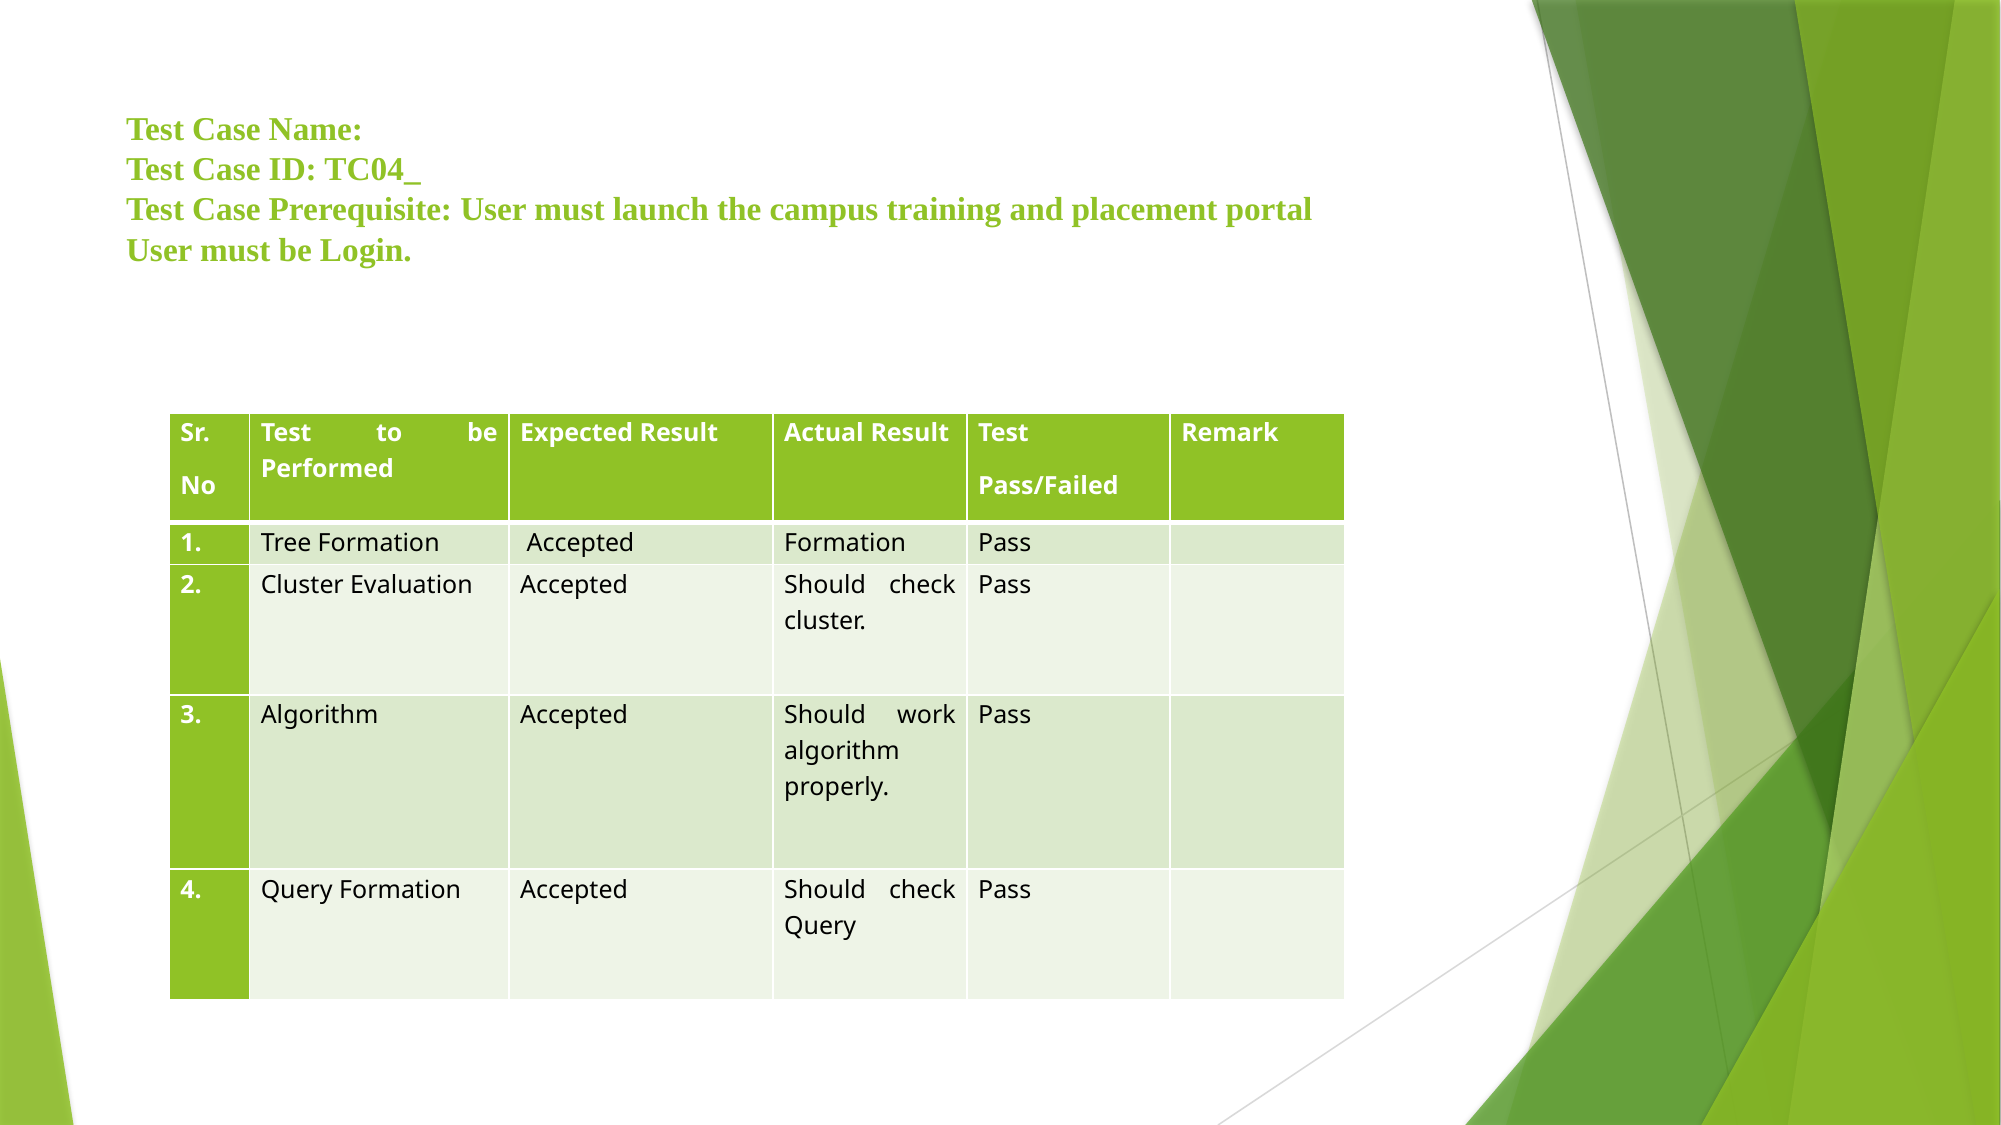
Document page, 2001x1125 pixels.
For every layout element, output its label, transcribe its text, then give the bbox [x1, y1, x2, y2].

table_header Expected Result [510, 414, 772, 520]
table_header Test to be Performed [250, 414, 508, 520]
table_cell 4. [170, 870, 249, 999]
text_box [0, 0, 2000, 75]
table_cell Tree Formation [250, 525, 508, 564]
table_header Remark [1171, 414, 1344, 520]
table_cell Pass [968, 870, 1169, 999]
table_cell Formation [774, 525, 966, 564]
table_cell Should work algorithm properly. [774, 696, 966, 868]
table_cell Cluster Evaluation [250, 565, 508, 694]
table_cell Pass [968, 696, 1169, 868]
table_cell [1171, 696, 1344, 868]
table_cell 3. [170, 696, 249, 868]
table_cell Accepted [510, 525, 772, 564]
table_cell Accepted [510, 870, 772, 999]
table_cell [1171, 565, 1344, 694]
table_cell [1171, 525, 1344, 564]
title Test Case Name: Test Case ID: TC04_ Test Case Prerequisite: User must launch the campus training and placement portal User must be Login. [111, 99, 1522, 317]
table_cell Accepted [510, 696, 772, 868]
table_cell 2. [170, 565, 249, 694]
table_cell Pass [968, 525, 1169, 564]
table_cell Should check Query [774, 870, 966, 999]
table_cell Algorithm [250, 696, 508, 868]
table_cell Should check cluster. [774, 565, 966, 694]
table_header Test Pass/Failed [968, 414, 1169, 520]
table_cell Accepted [510, 565, 772, 694]
table_cell Query Formation [250, 870, 508, 999]
table_cell [1171, 870, 1344, 999]
table_cell 1. [170, 525, 249, 564]
table_header Sr. No [170, 414, 249, 520]
table_header Actual Result [774, 414, 966, 520]
table_cell Pass [968, 565, 1169, 694]
